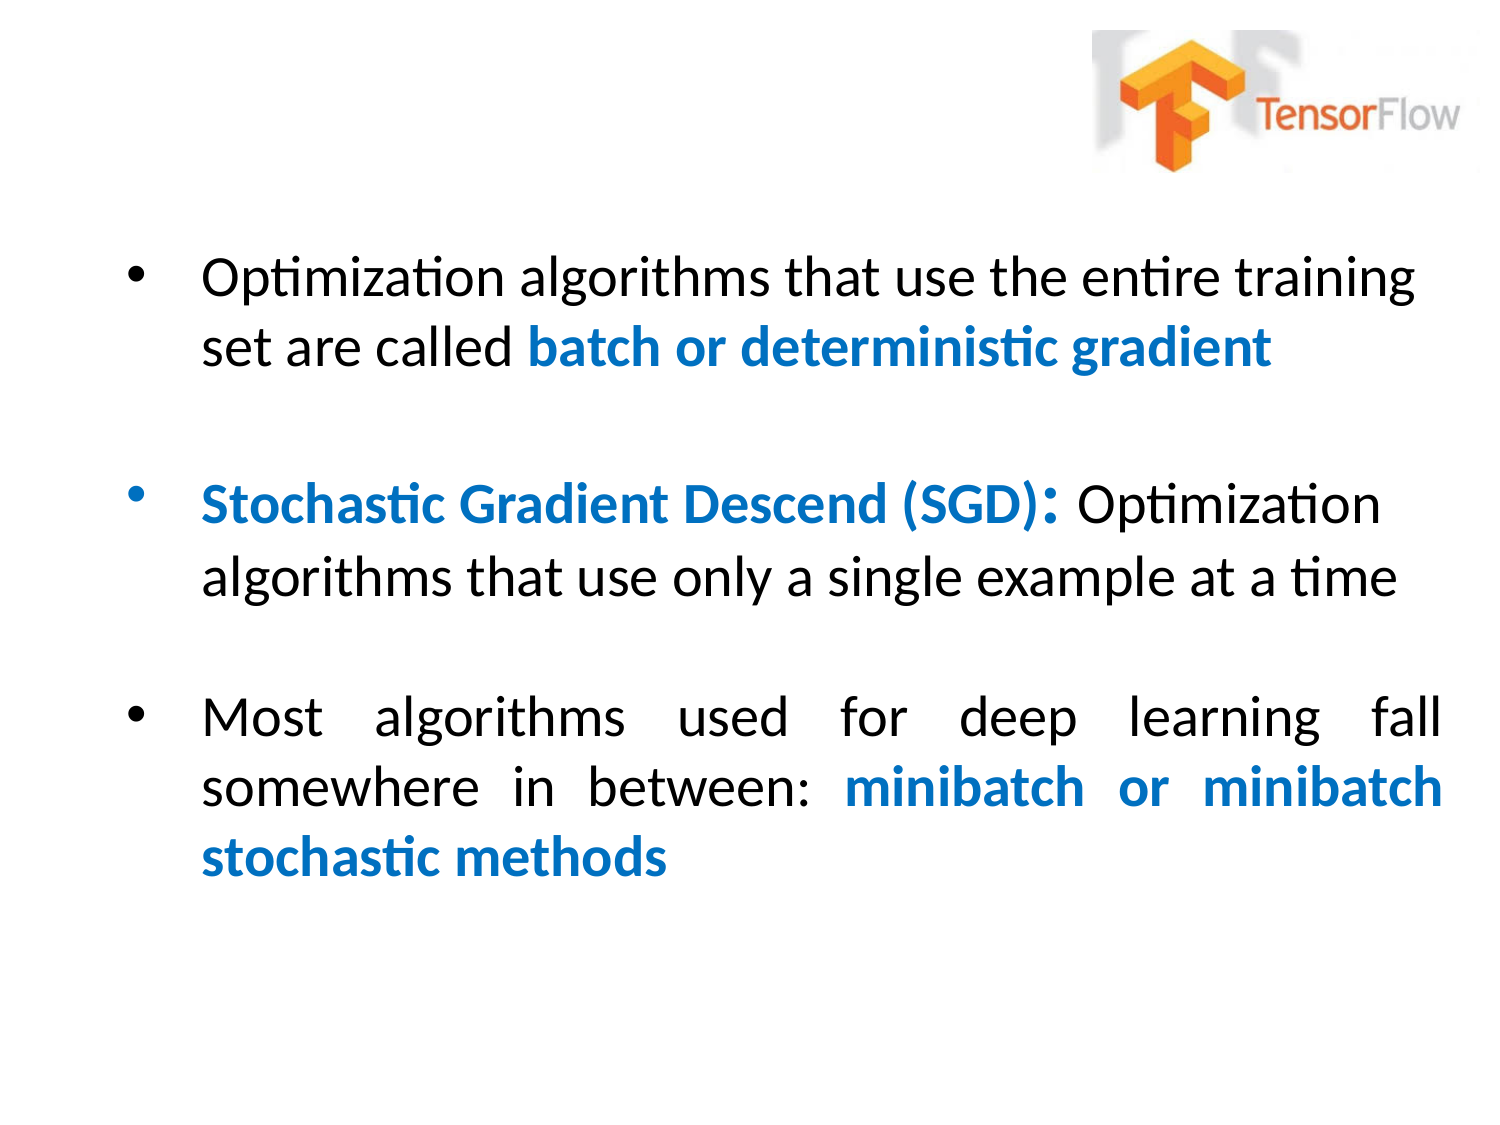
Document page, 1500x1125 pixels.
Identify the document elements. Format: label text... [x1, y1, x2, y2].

picture [1092, 30, 1480, 173]
text_box Optimization algorithms that use the entire training set are called batch or deterministic gradient Stochastic Gradient Descend (SGD): Optimization algorithms that use only a single example at a time Most algorithms used for deep learning fall somewhere in between: minibatch or minibatch stochastic methods [112, 160, 1459, 966]
